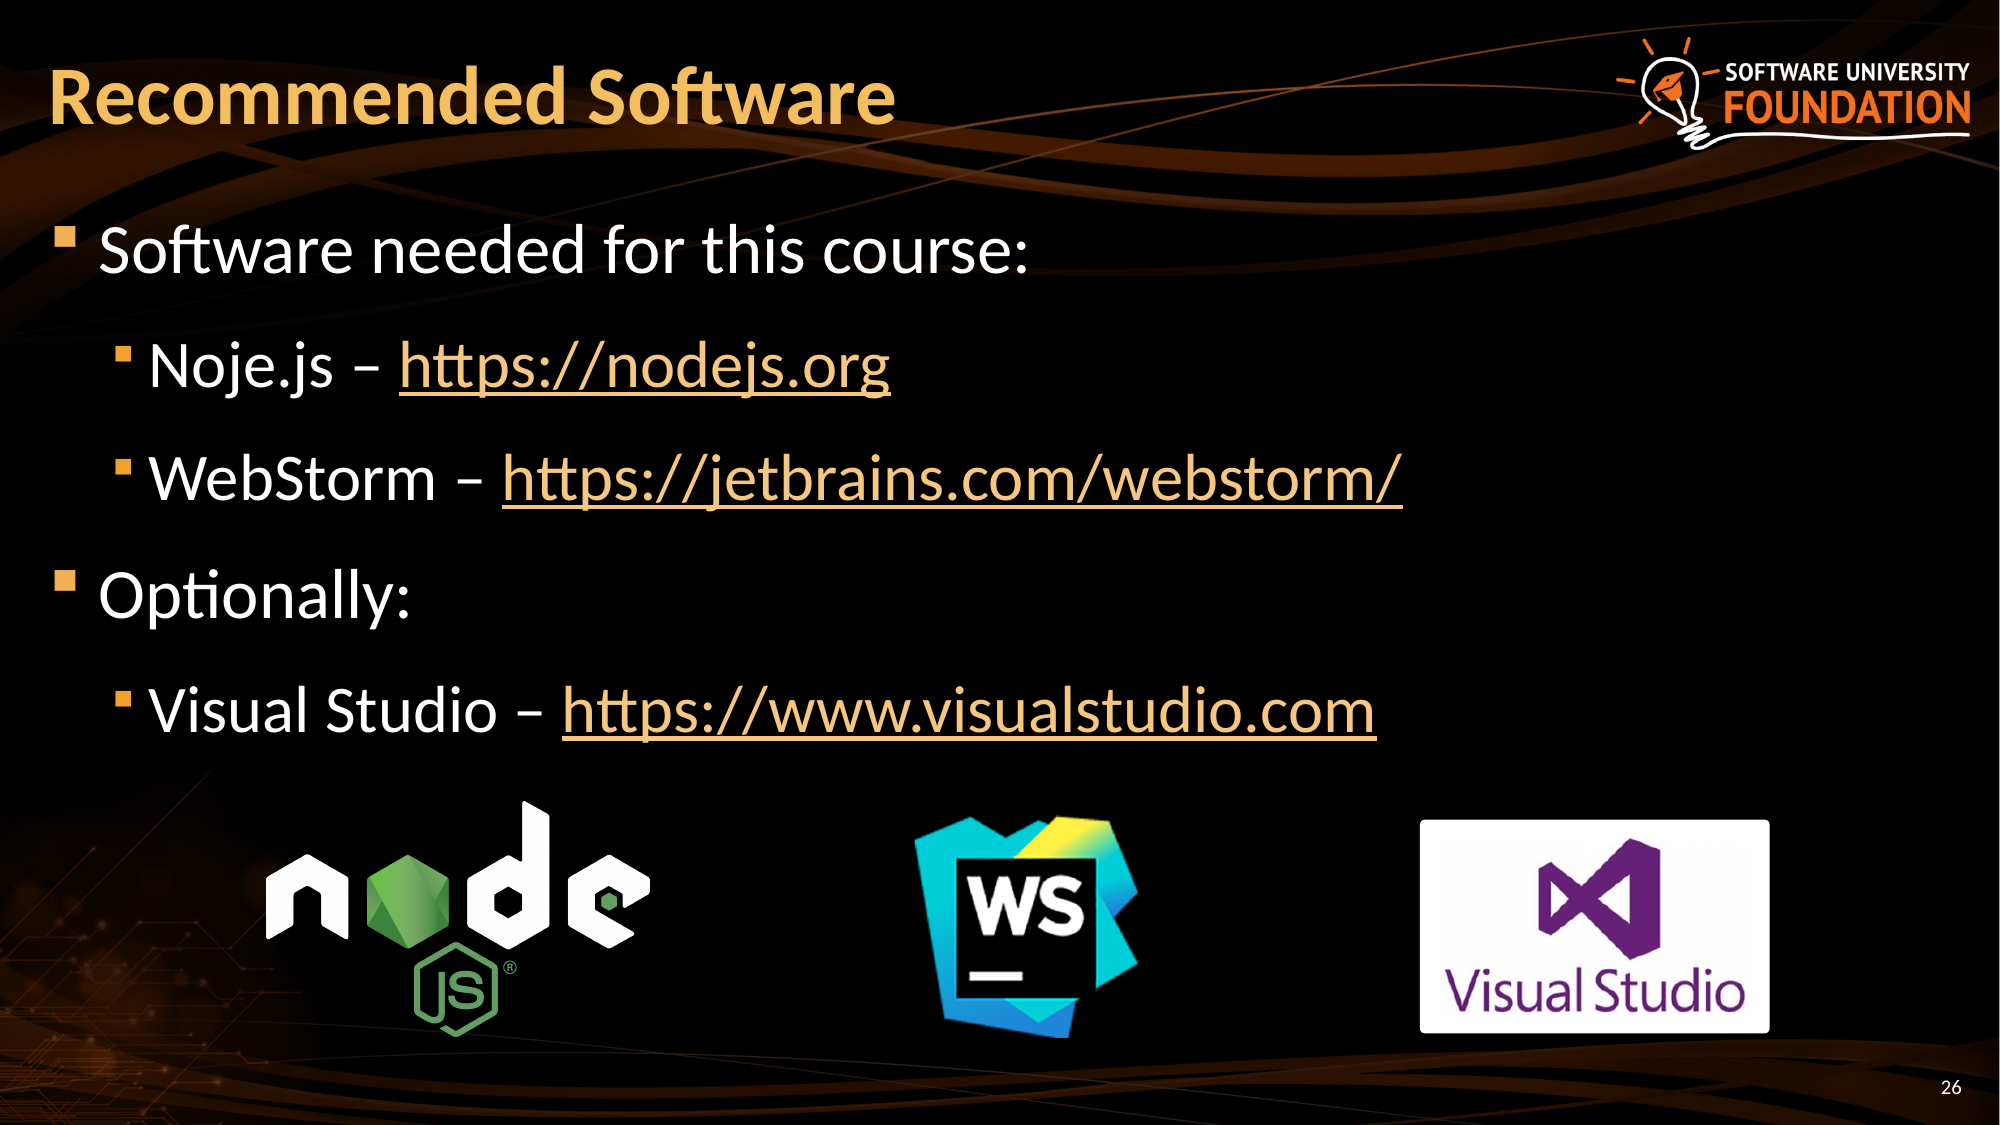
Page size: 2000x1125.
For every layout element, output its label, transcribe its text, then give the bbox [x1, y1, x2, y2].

list Software needed for this course: Noje.js – https://nodejs.org WebStorm – https://jetbrains.com/webstorm/ Optionally: Visual Studio – https://www.visualstudio.com [31, 188, 1968, 1103]
title Recommended Software [30, 6, 1602, 189]
picture [0, 0, 2000, 1125]
